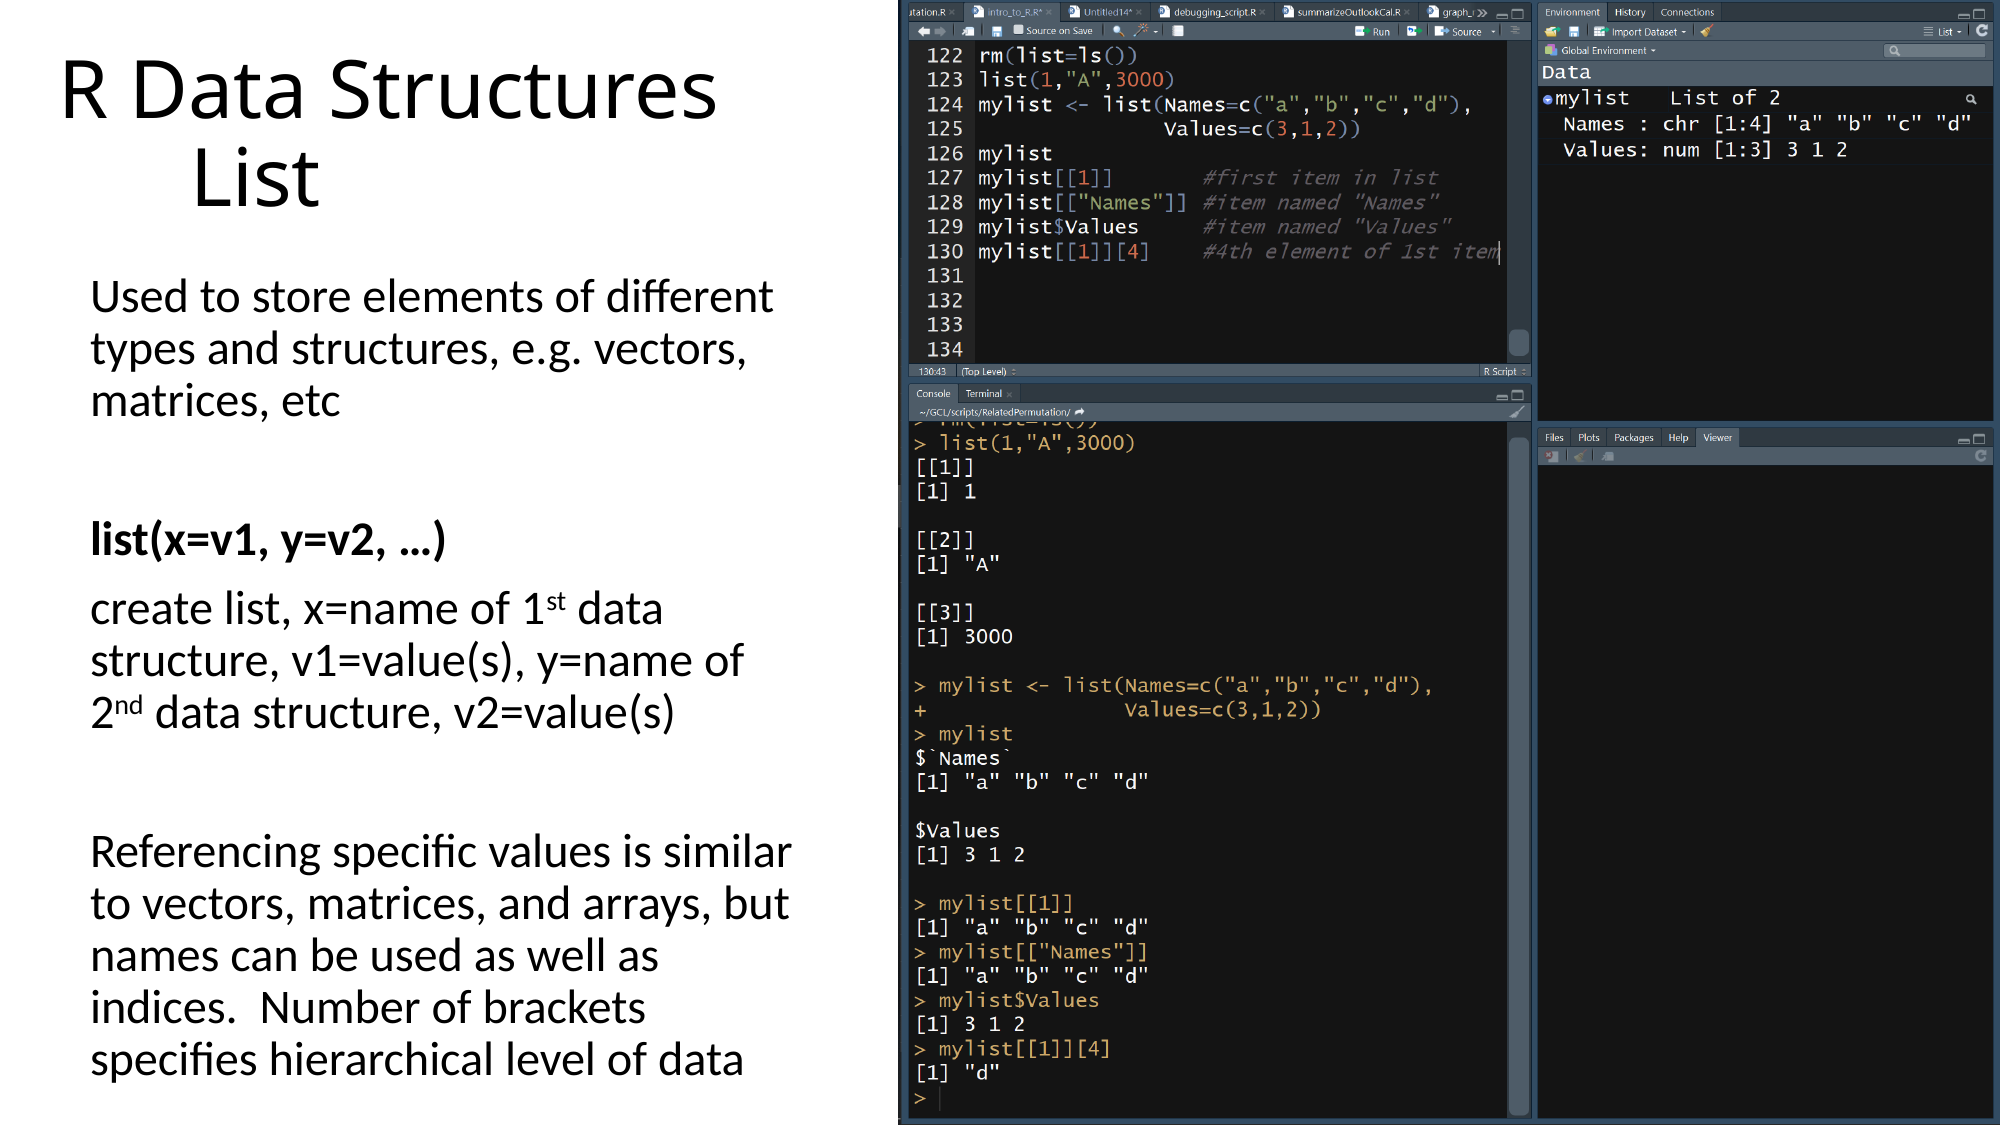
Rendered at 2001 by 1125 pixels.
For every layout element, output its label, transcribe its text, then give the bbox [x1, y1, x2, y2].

text_box Used to store elements of different types and structures, e.g. vectors, matrices, etc list(x=v1, y=v2, …) create list, x=name of 1st data structure, v1=value(s), y=name of 2nd data structure, v2=value(s) Referencing specific values is similar to vectors, matrices, and arrays, but names can be used as well as indices. Number of brackets specifies hierarchical level of data [74, 263, 810, 1098]
picture [898, 0, 2000, 1125]
text_box R Data Structures List [43, 27, 742, 246]
